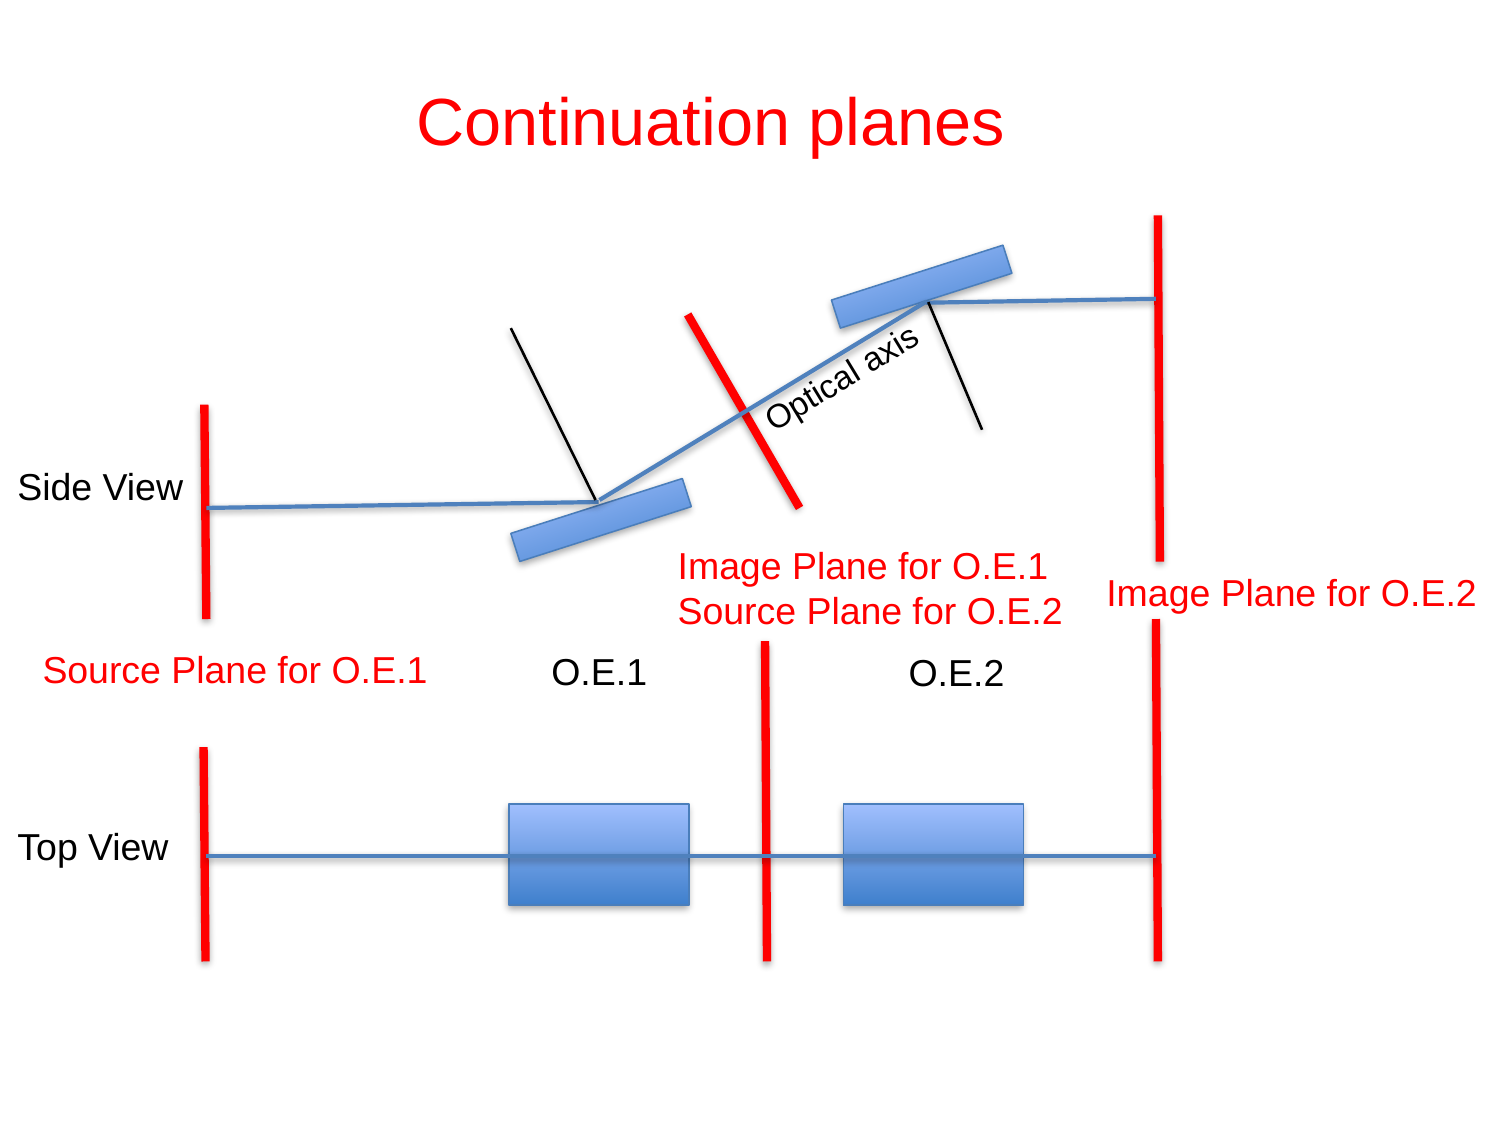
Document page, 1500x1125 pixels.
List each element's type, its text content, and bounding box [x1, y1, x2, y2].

text_box [510, 509, 682, 563]
text_box [843, 803, 1024, 852]
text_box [764, 865, 768, 962]
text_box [599, 300, 927, 501]
text_box O.E.1 [536, 640, 663, 701]
text_box Continuation planes [401, 71, 1020, 167]
text_box Image Plane for O.E.1 Source Plane for O.E.2 [663, 534, 1148, 640]
text_box Image Plane for O.E.2 [1148, 561, 1493, 622]
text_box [1157, 215, 1161, 303]
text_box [926, 298, 1157, 303]
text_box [510, 327, 596, 501]
text_box [508, 867, 690, 906]
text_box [1157, 306, 1161, 562]
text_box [1155, 618, 1159, 962]
text_box [832, 244, 1013, 299]
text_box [927, 301, 983, 430]
text_box Source Plane for O.E.1 [27, 638, 465, 699]
text_box Side View Top View [2, 455, 198, 876]
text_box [206, 501, 510, 509]
text_box [508, 803, 690, 852]
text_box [764, 641, 768, 855]
text_box O.E.2 [893, 641, 1020, 701]
text_box [843, 867, 1024, 906]
